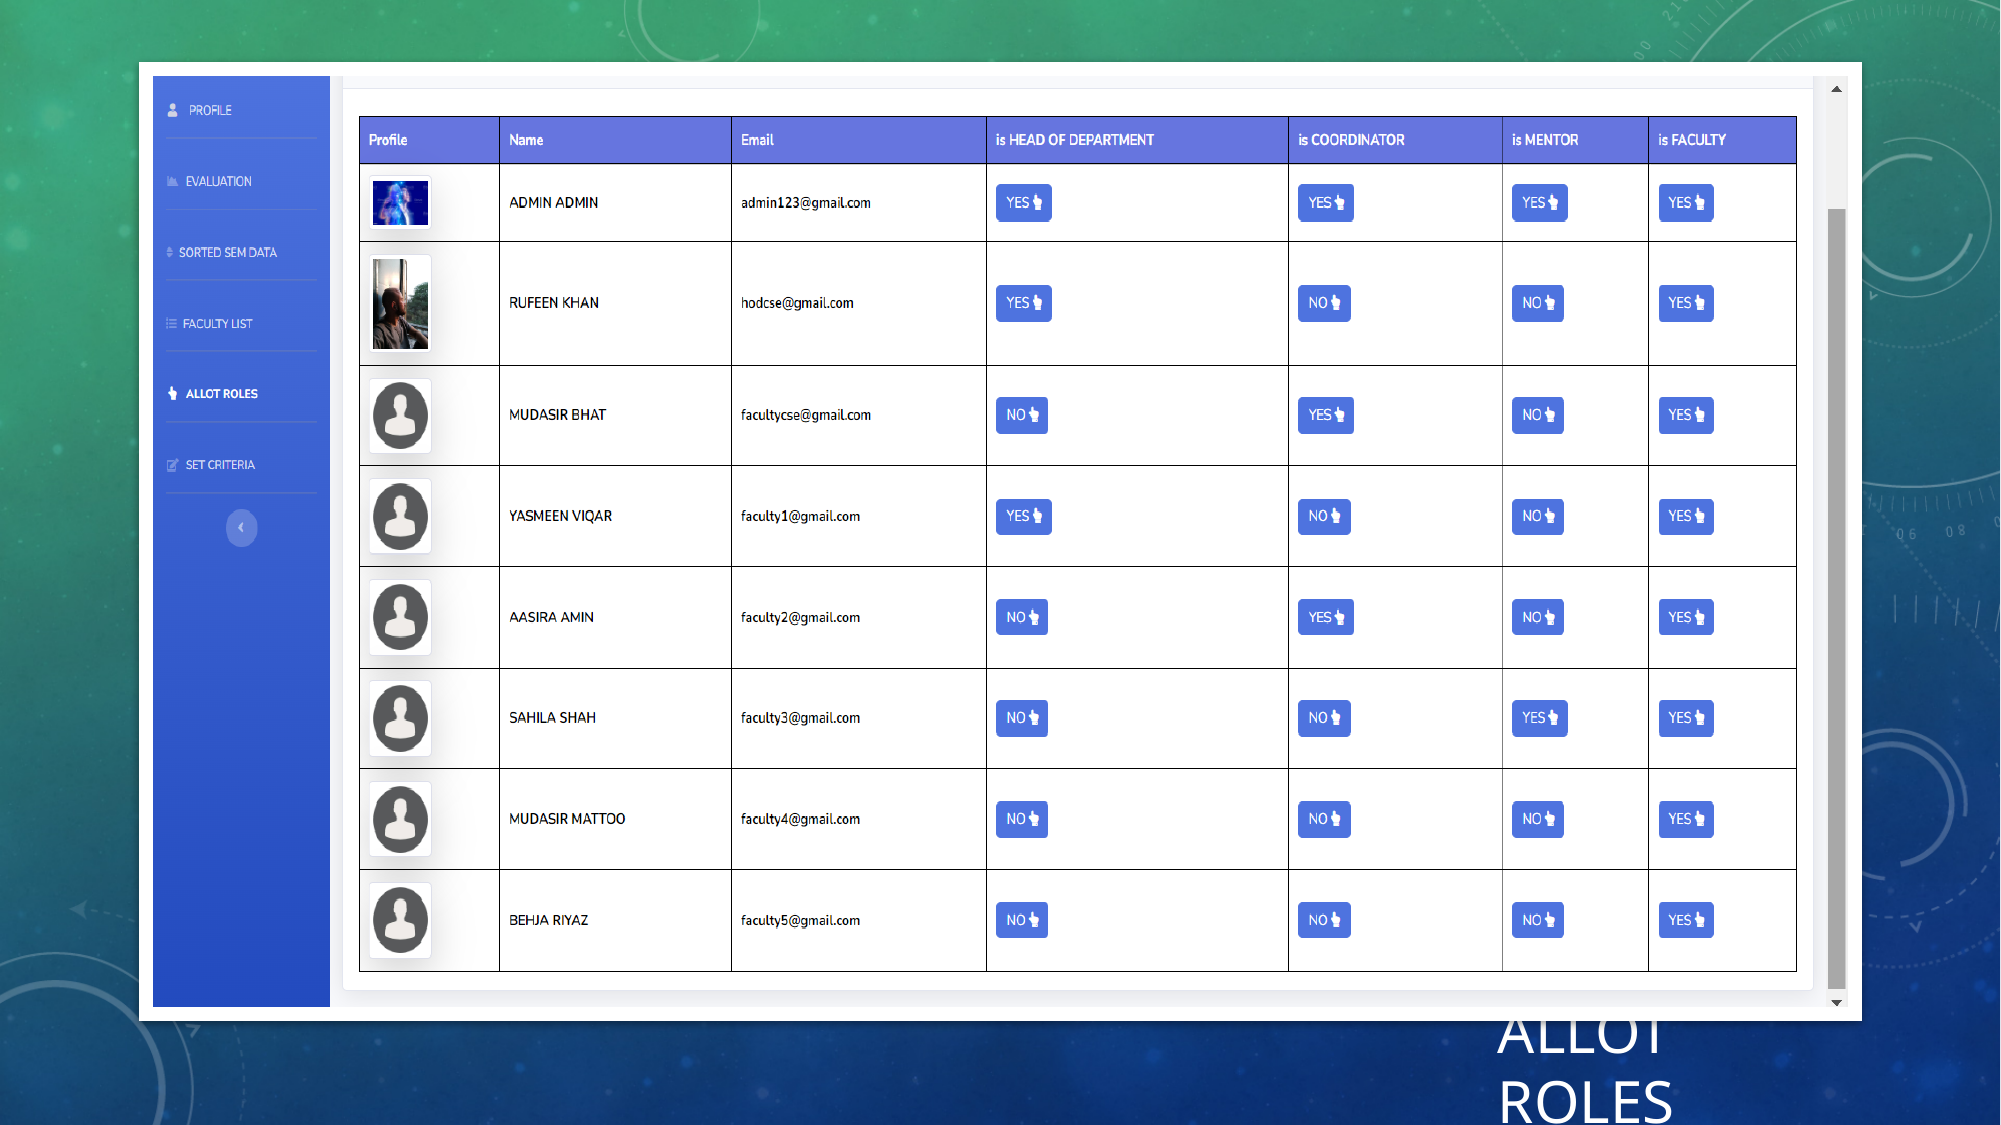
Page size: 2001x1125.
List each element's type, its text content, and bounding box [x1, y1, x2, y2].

picture [0, 0, 2001, 1125]
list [152, 76, 1848, 1007]
title ALLOT ROLES [1482, 1030, 1850, 1103]
